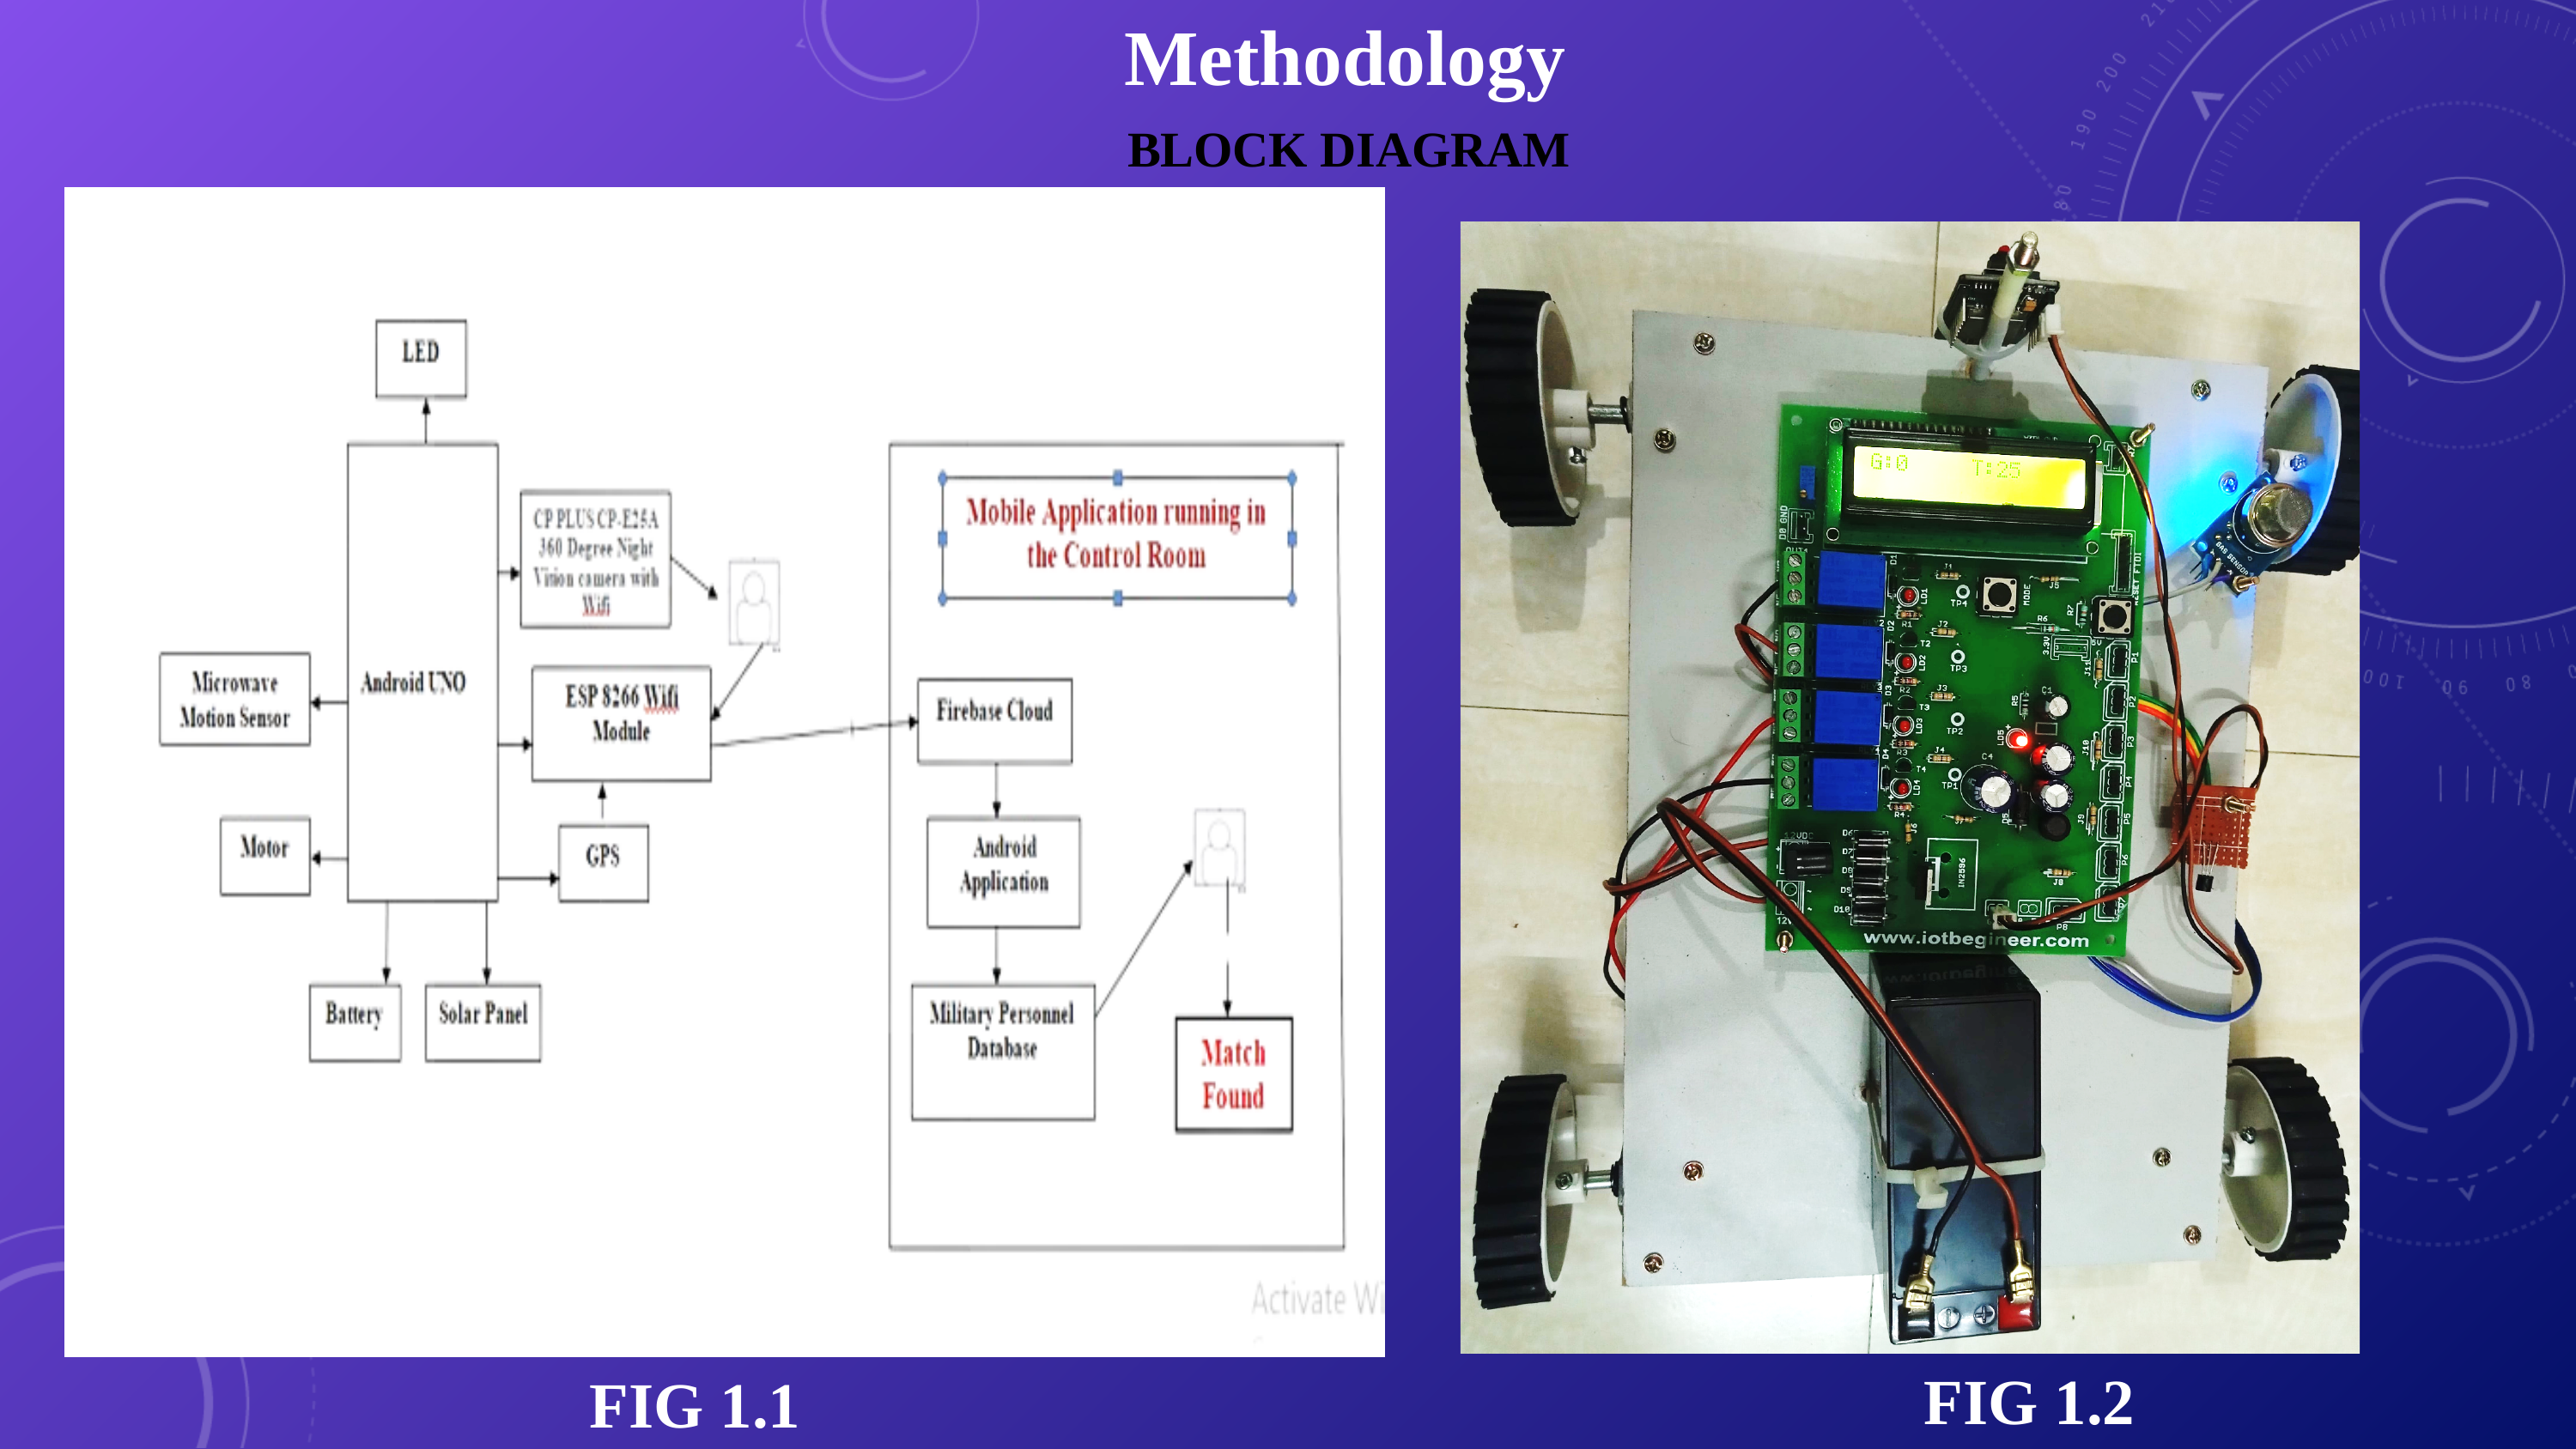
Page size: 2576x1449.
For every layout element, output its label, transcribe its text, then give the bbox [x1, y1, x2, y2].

picture [0, 0, 2576, 1448]
text_box BLOCK DIAGRAM [1091, 76, 1607, 178]
text_box Methodology [1111, 0, 1917, 107]
text_box FIG 1.2 [1637, 1353, 2421, 1444]
text_box FIG 1.1 [278, 1363, 1112, 1448]
